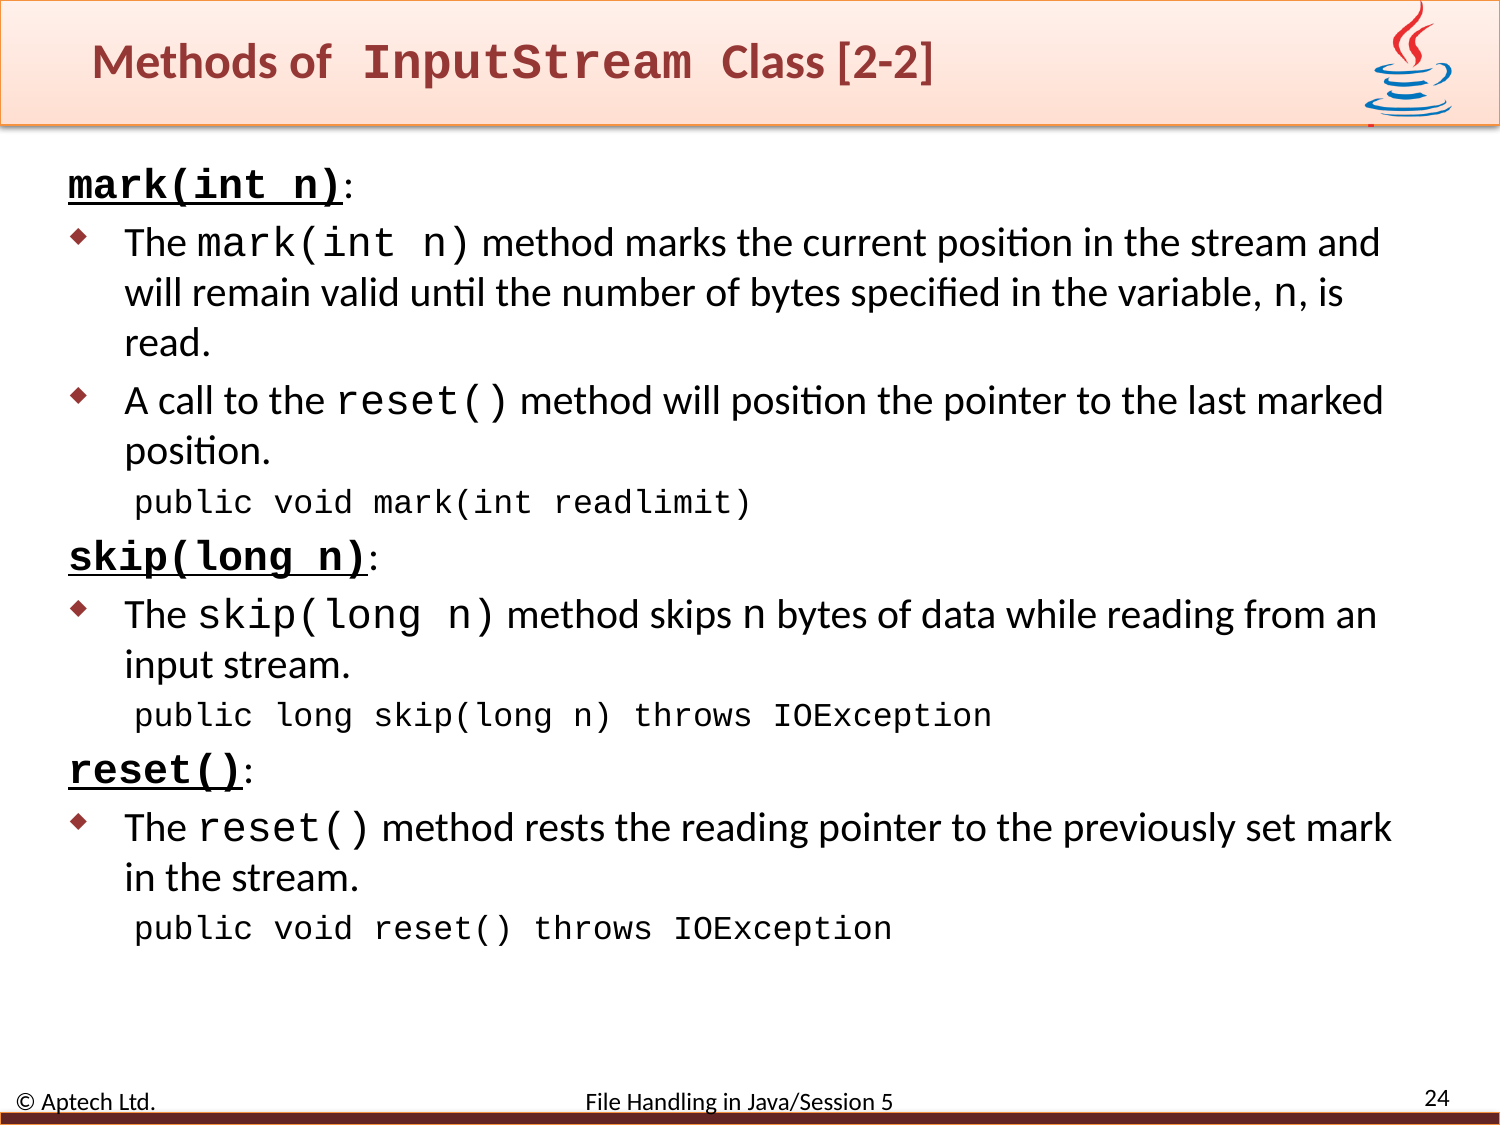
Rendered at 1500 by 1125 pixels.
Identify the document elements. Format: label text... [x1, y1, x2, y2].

title Methods of InputStream Class [2-2] [76, 24, 1288, 93]
slide_number 24 [1337, 1082, 1465, 1110]
picture [1362, 0, 1454, 127]
footer © Aptech Ltd. File Handling in Java/Session 5 [0, 1087, 1325, 1113]
list mark(int n): The mark(int n) method marks the current position in the stream and will remain valid until the number of bytes specified in the variable, n, is read. A call to the reset() method will position the pointer to the last marked position. public void mark(int readlimit) skip(long n): The skip(long n) method skips n bytes of data while reading from an input stream. public long skip(long n) throws IOException reset(): The reset() method rests the reading pointer to the previously set mark in the stream. public void reset() throws IOException [52, 148, 1427, 1070]
